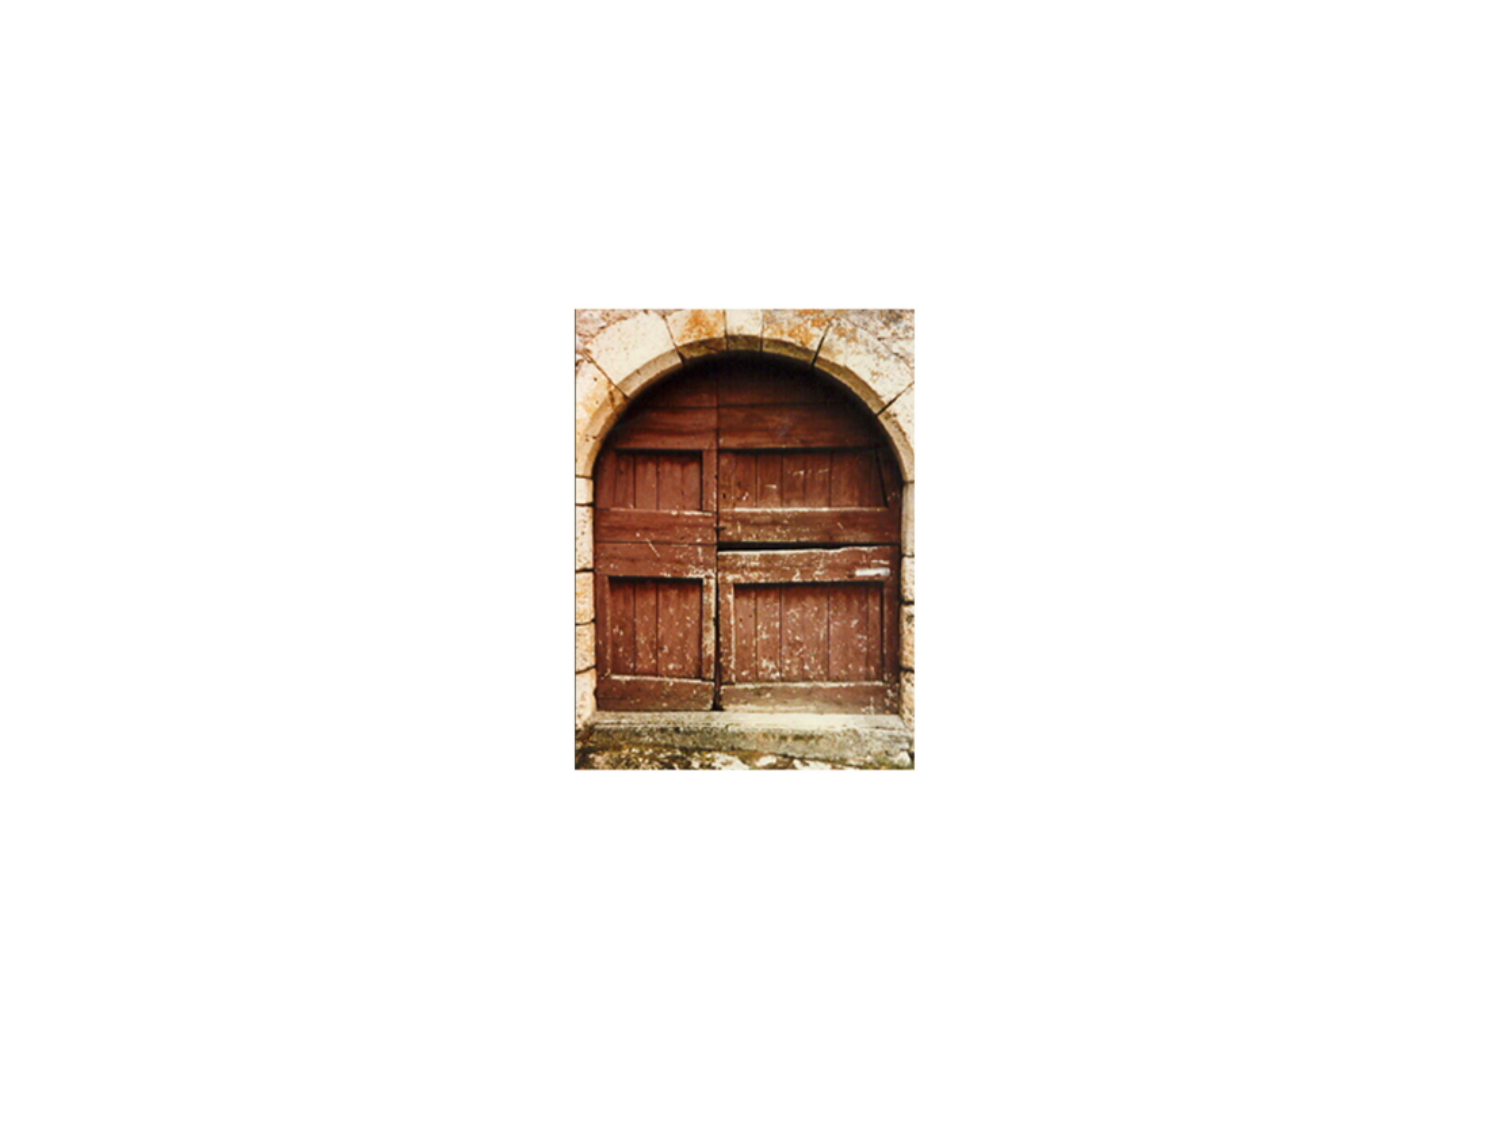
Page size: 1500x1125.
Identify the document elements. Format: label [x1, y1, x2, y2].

picture [571, 295, 919, 784]
